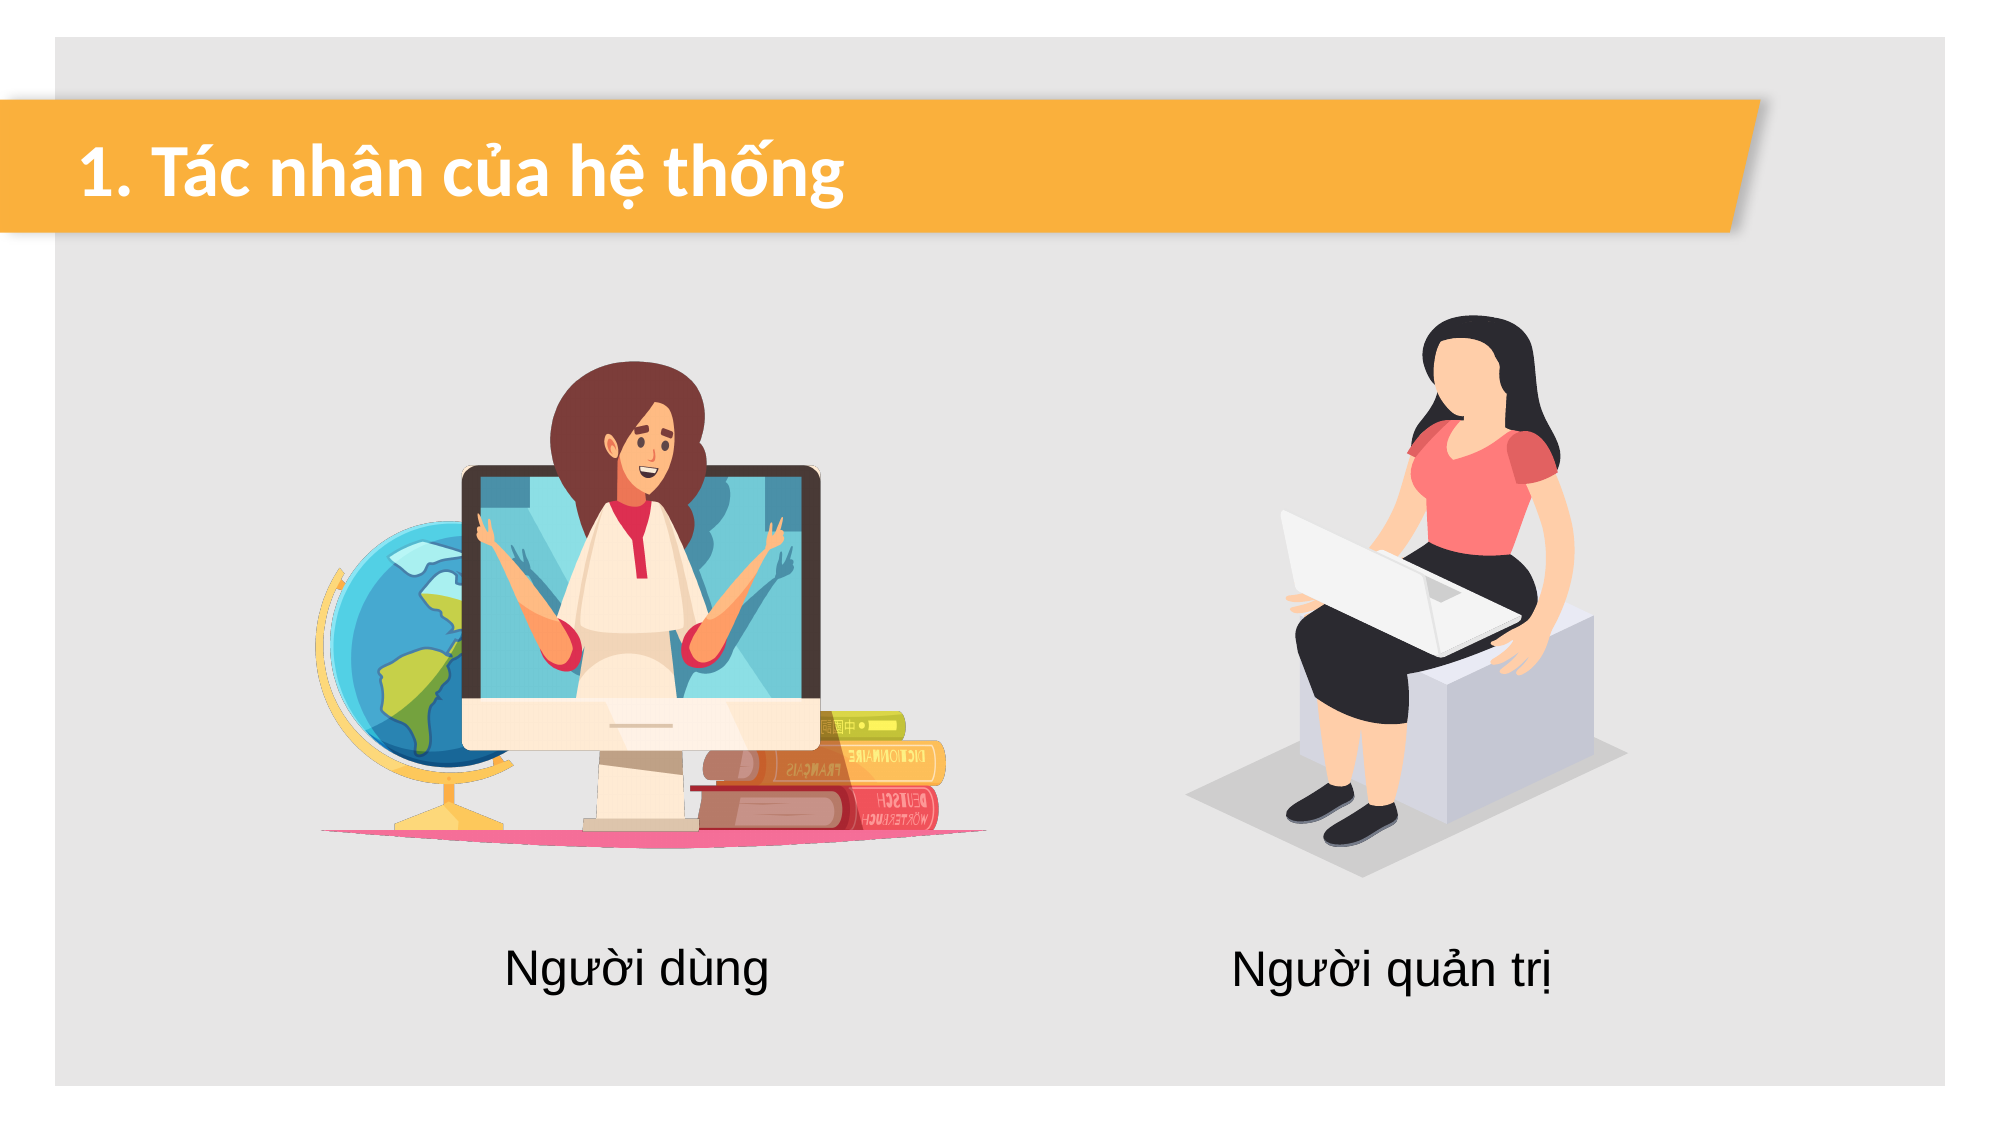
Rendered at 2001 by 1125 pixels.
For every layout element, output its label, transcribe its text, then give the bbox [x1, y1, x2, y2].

text_box Người dùng [485, 929, 936, 1021]
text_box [1185, 315, 1629, 878]
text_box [289, 344, 1018, 865]
text_box [55, 37, 1945, 1086]
text_box 1. Tác nhân của hệ thống [0, 99, 1761, 233]
text_box Người quản trị [1212, 936, 1776, 1014]
